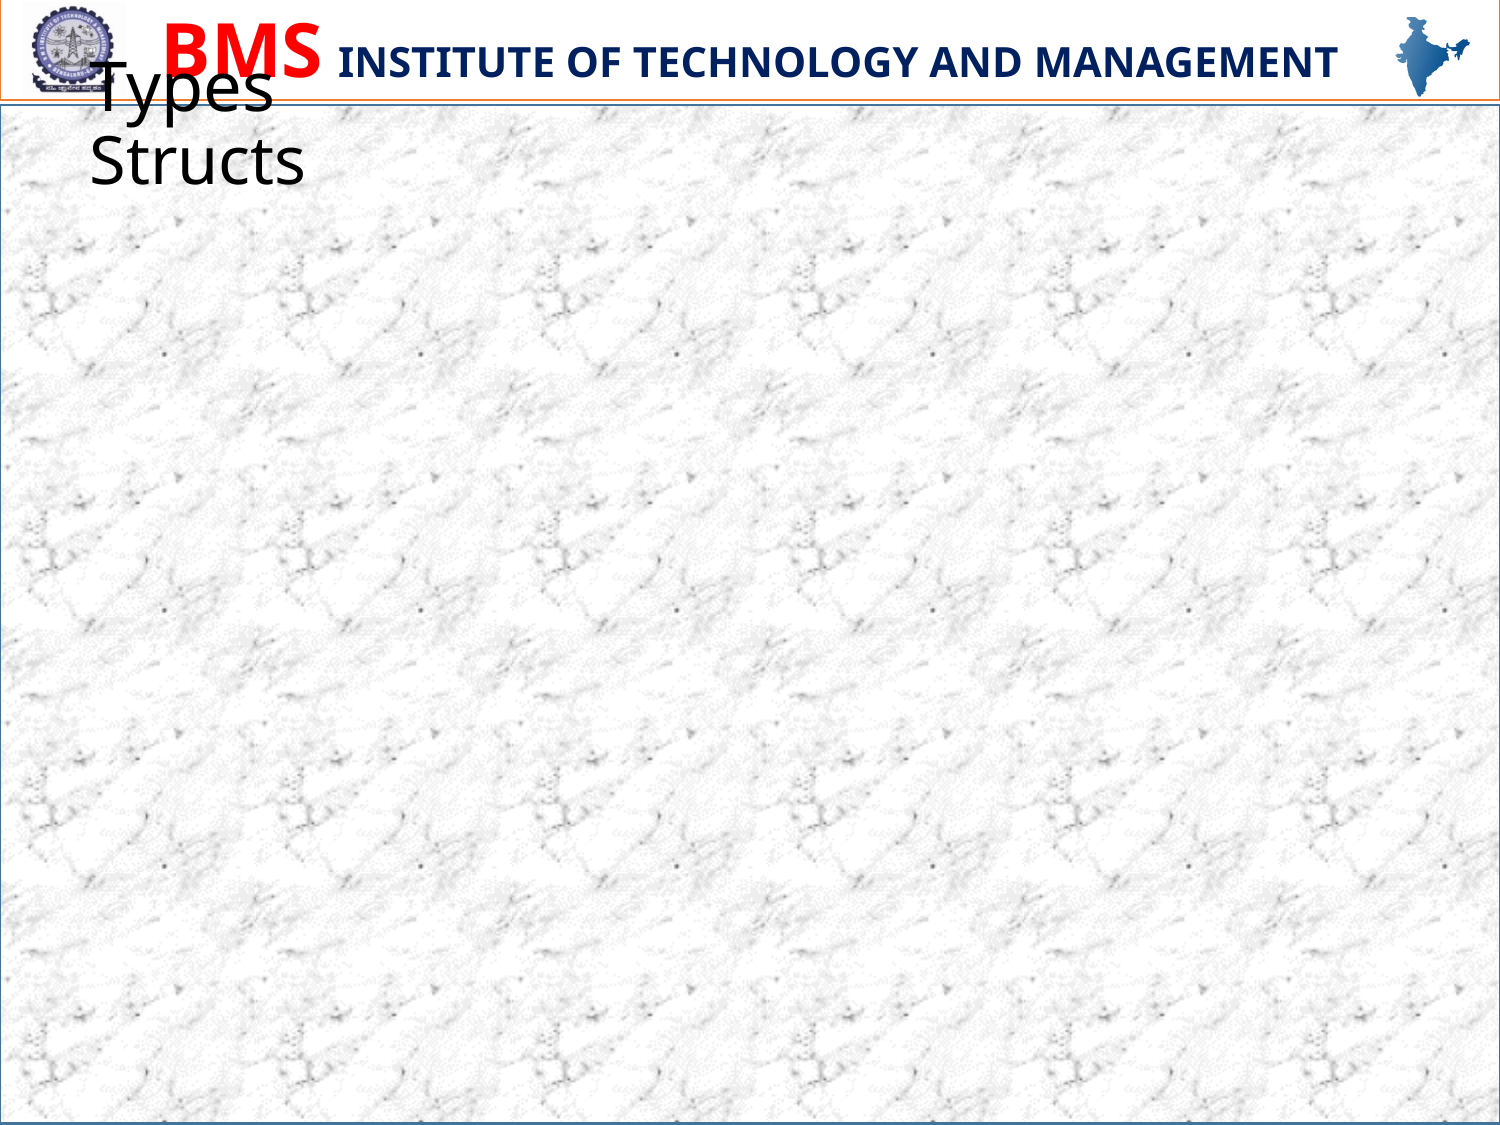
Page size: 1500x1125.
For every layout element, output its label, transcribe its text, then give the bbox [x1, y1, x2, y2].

picture [22, 2, 126, 98]
picture [1, 106, 1499, 1122]
picture [1394, 17, 1471, 98]
title Types Structs [75, 45, 1425, 233]
